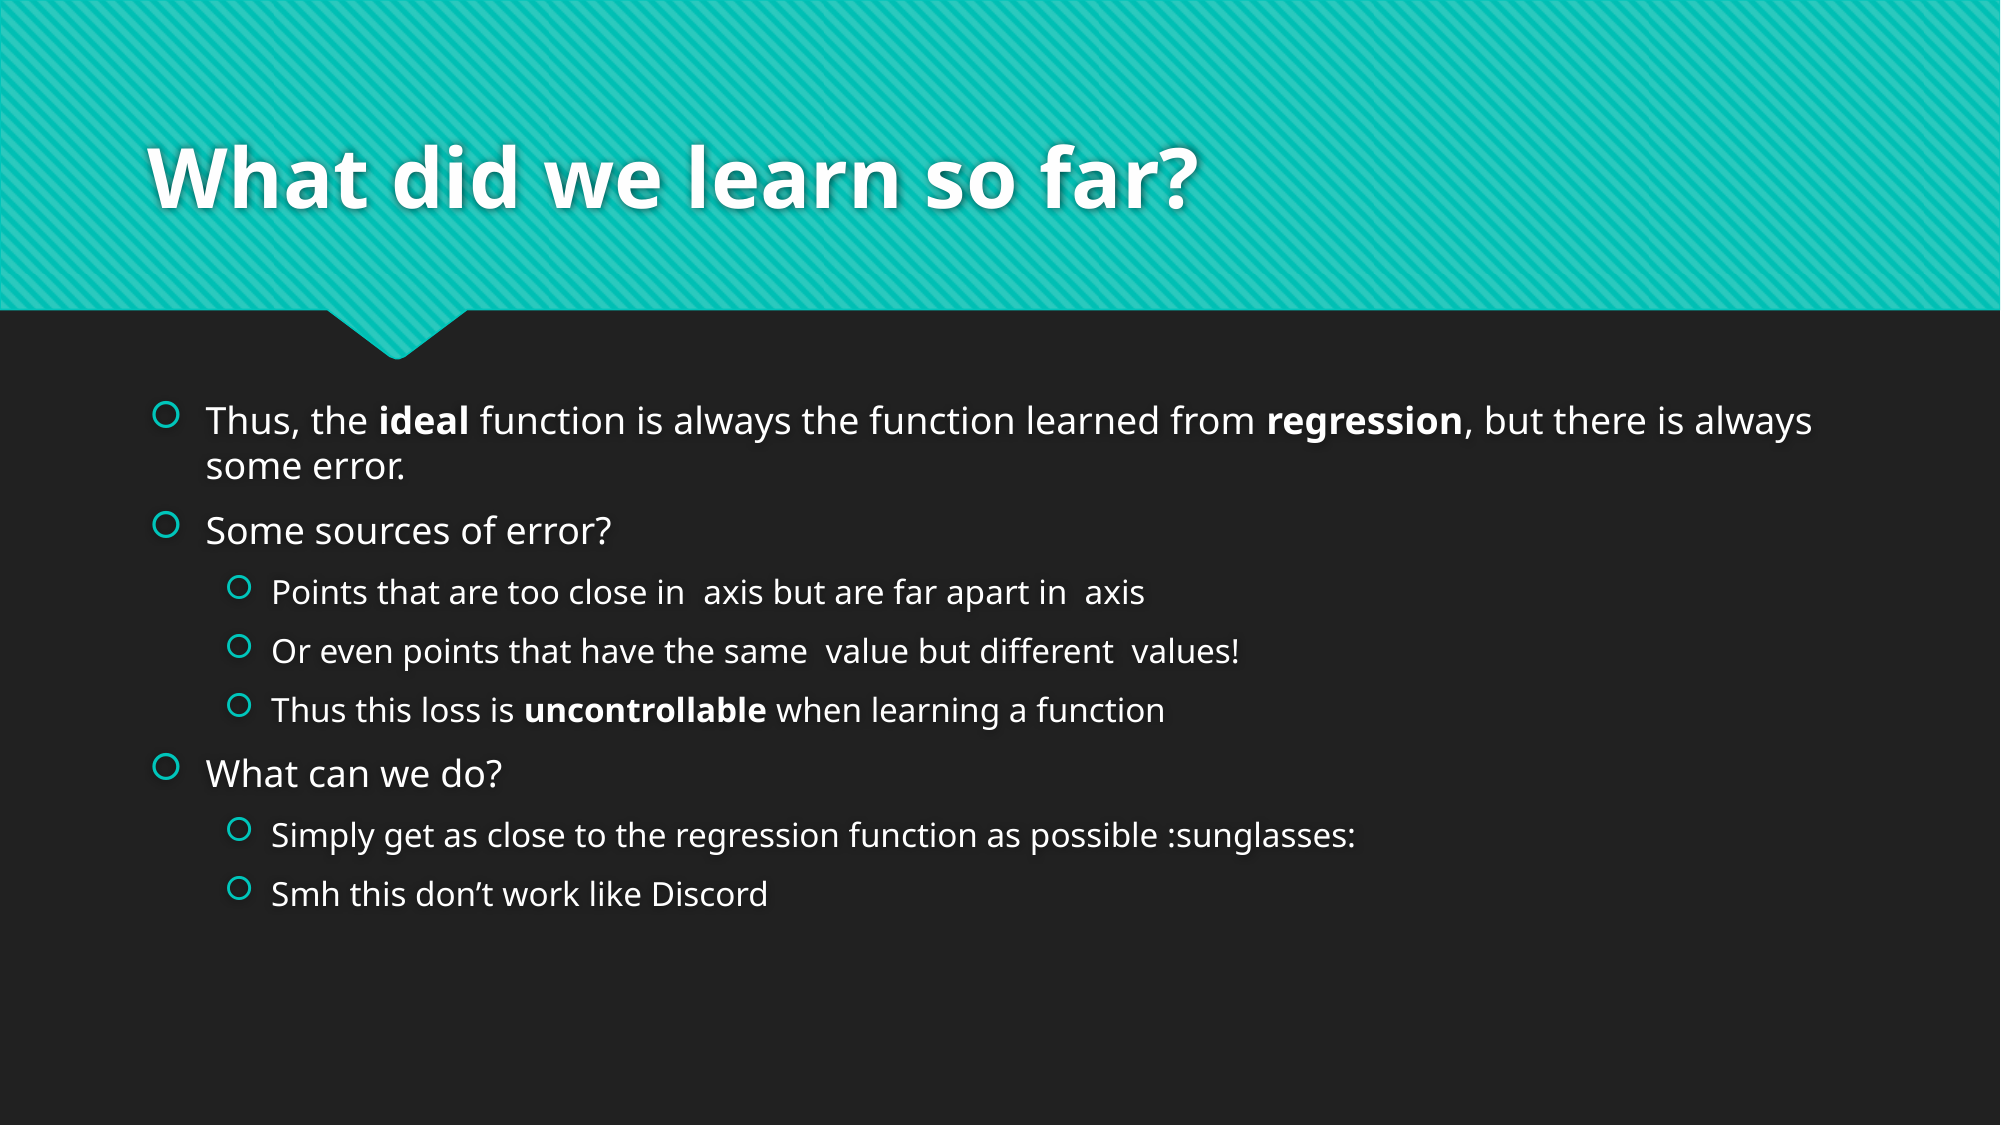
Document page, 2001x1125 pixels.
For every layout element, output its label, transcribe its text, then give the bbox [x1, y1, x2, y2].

title What did we learn so far? [132, 73, 1868, 233]
